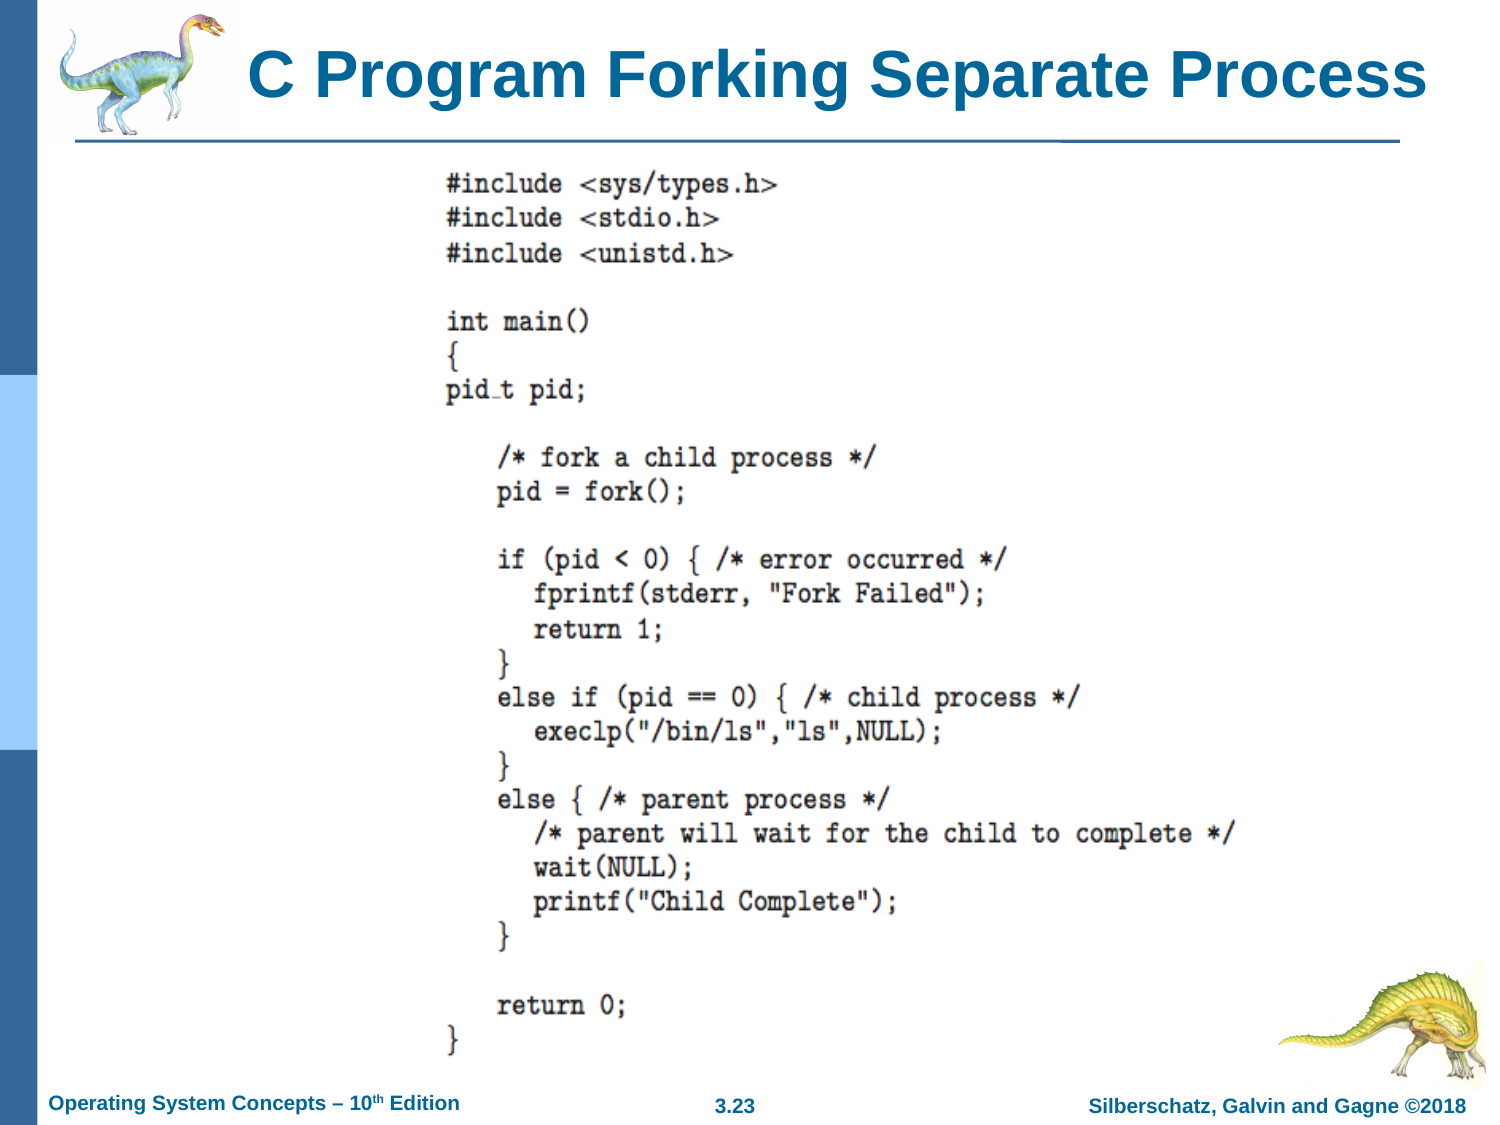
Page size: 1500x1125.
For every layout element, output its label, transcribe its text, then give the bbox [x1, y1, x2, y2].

picture [46, 0, 243, 149]
picture [284, 158, 1486, 1090]
title C Program Forking Separate Process [163, 23, 1500, 119]
